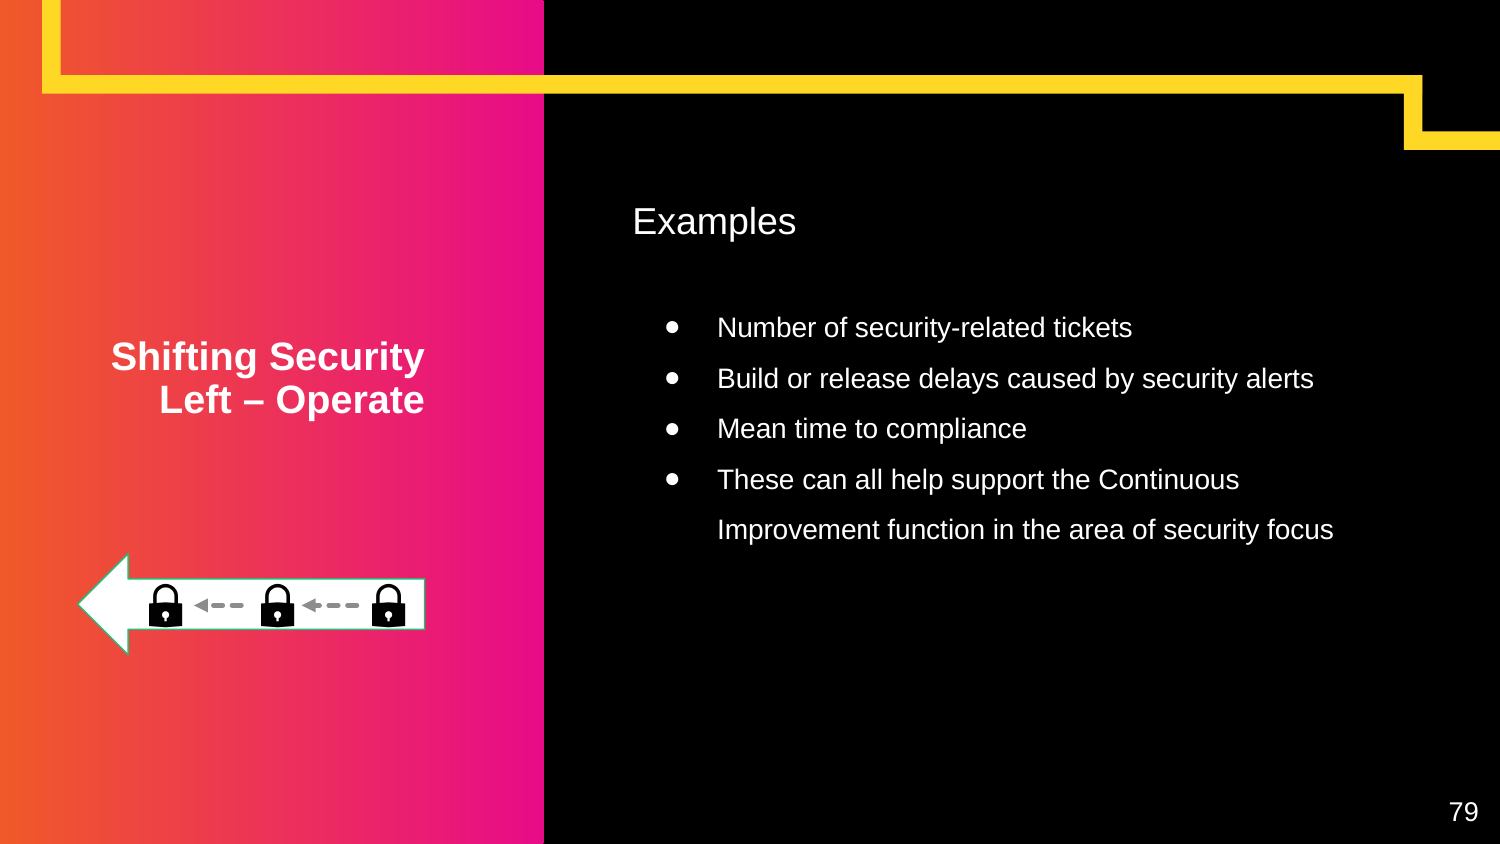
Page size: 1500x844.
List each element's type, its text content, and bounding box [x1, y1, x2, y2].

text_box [77, 553, 425, 655]
text_box Number of security-related tickets Build or release delays caused by security alerts Mean time to compliance These can all help support the Continuous Improvement function in the area of security focus [626, 277, 1410, 566]
slide_number 79 [1403, 779, 1494, 844]
text_box Examples [619, 182, 1021, 258]
title Shifting Security Left – Operate [42, 343, 433, 430]
